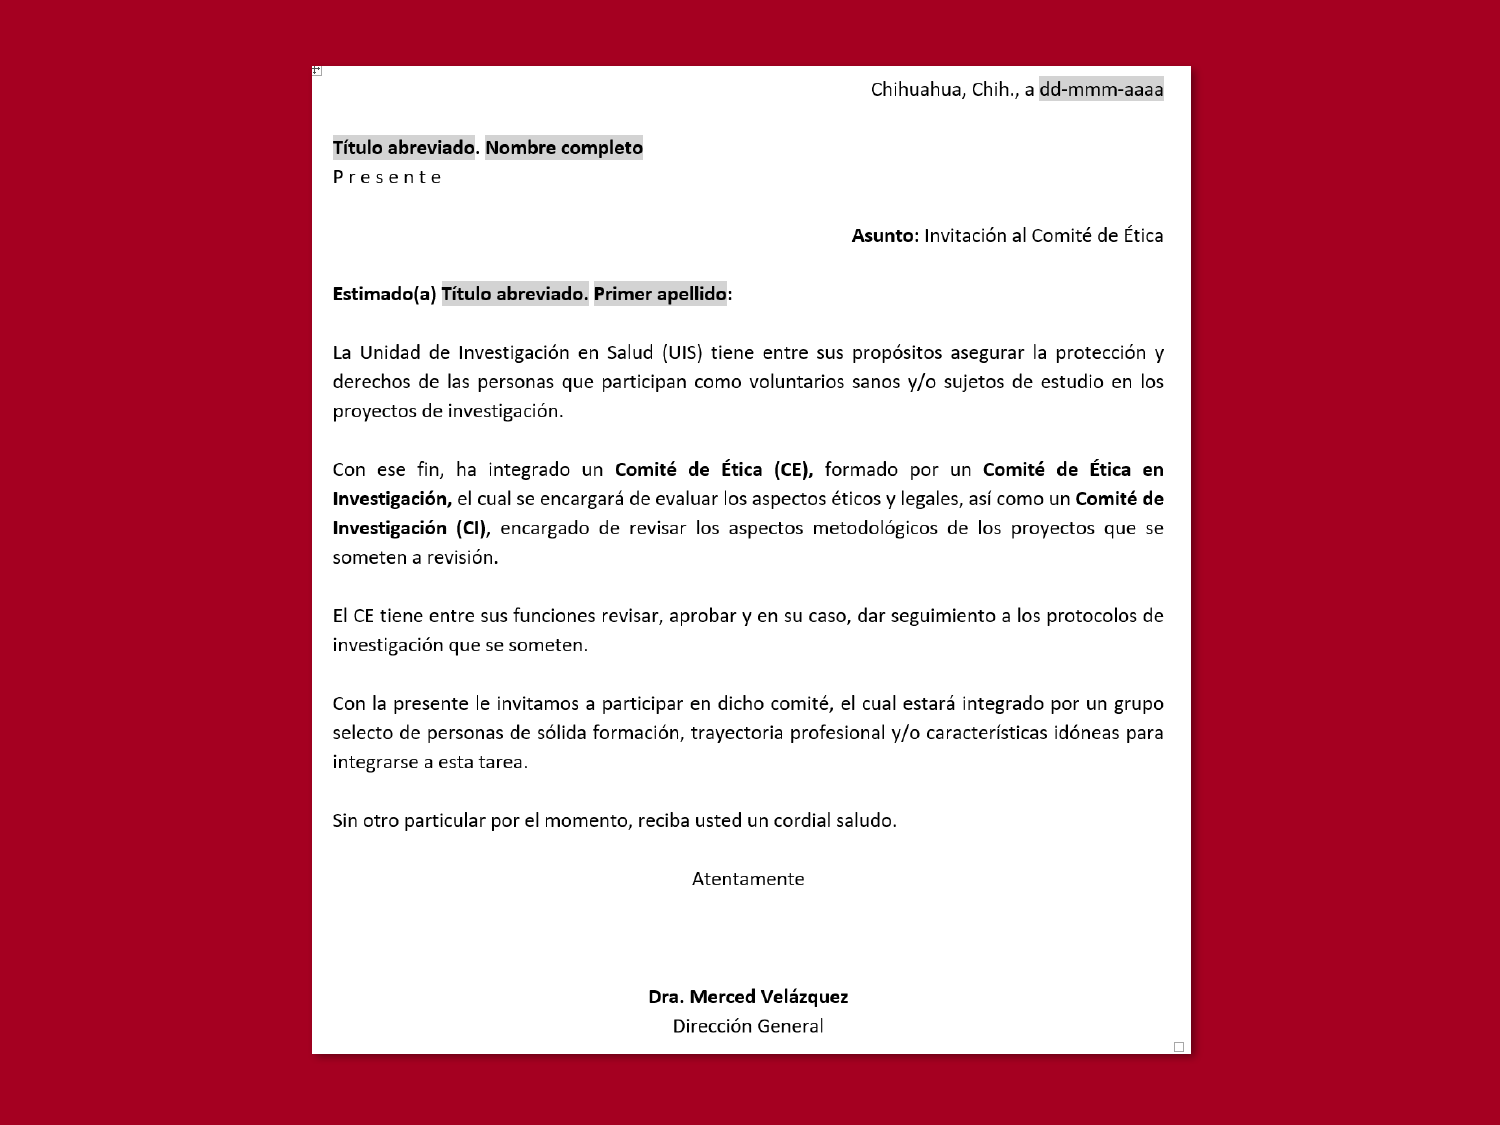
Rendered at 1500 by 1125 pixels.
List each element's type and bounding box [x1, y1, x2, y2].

picture [312, 66, 1192, 1055]
